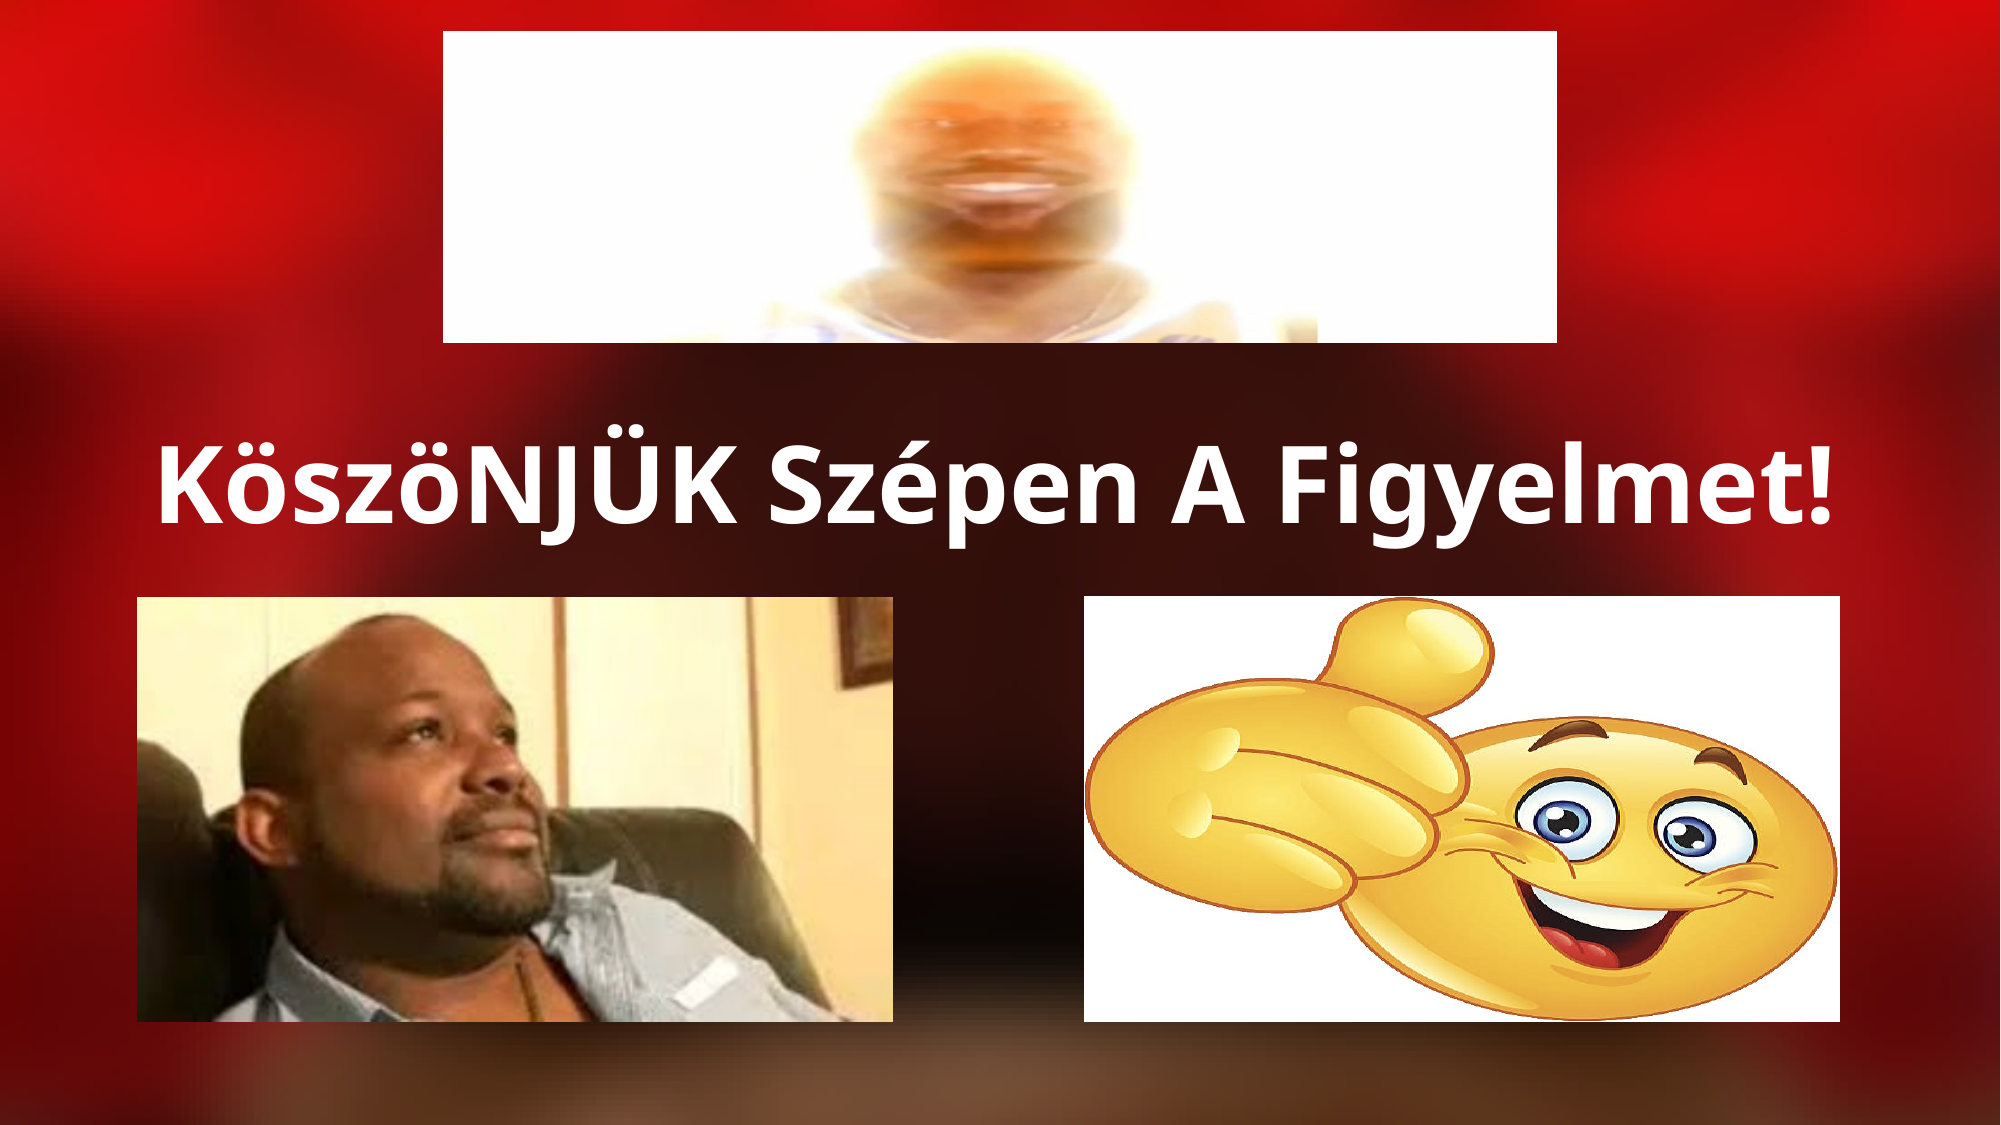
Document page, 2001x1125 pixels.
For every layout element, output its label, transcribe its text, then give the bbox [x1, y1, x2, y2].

title KöszöNJÜK Szépen A Figyelmet! [137, 379, 1863, 598]
picture [0, 0, 2001, 1125]
